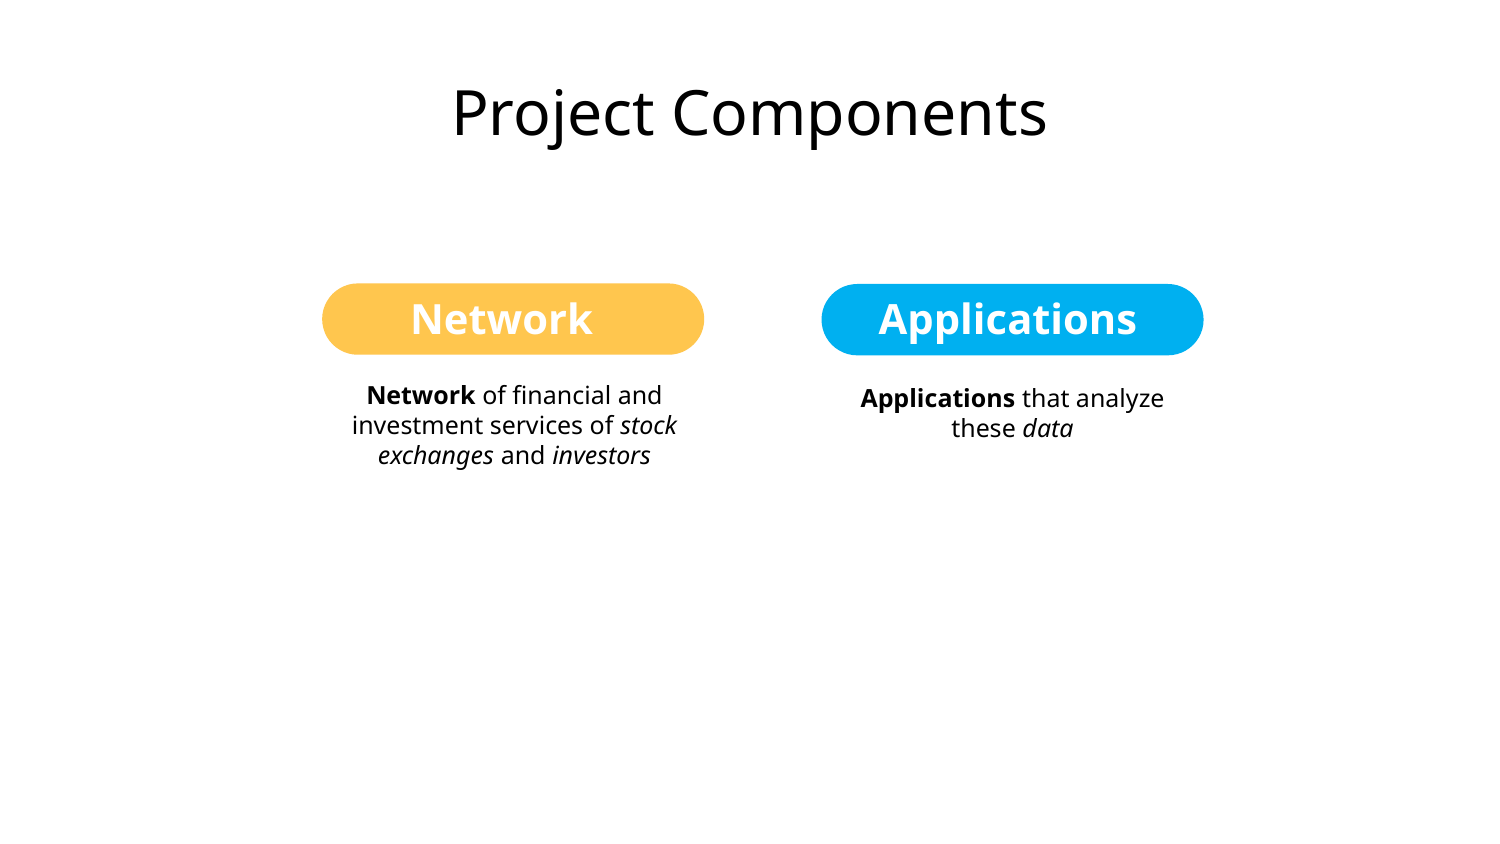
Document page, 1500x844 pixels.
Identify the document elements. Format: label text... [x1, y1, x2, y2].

title Project Components [75, 71, 1425, 151]
text_box [821, 283, 1204, 356]
text_box Applications [852, 292, 1164, 344]
text_box Network [379, 292, 624, 344]
text_box [322, 283, 705, 355]
text_box Applications that analyze these data [821, 364, 1204, 461]
text_box Network of financial and investment services of stock exchanges and investors [296, 363, 733, 485]
